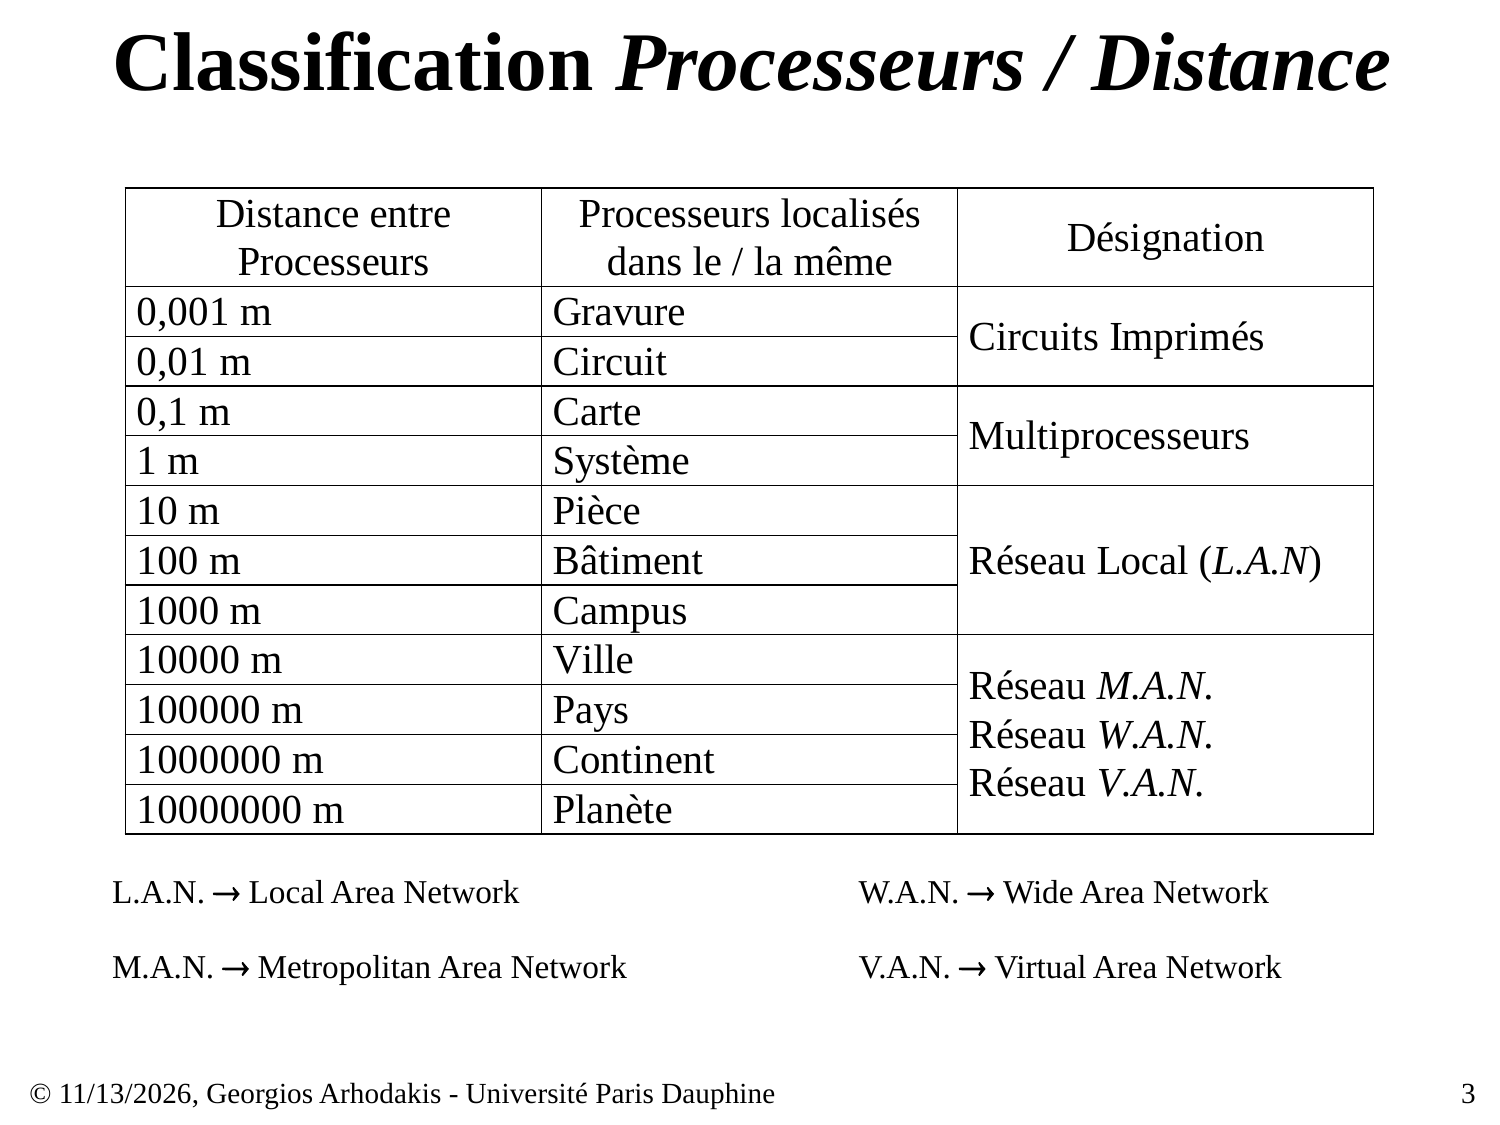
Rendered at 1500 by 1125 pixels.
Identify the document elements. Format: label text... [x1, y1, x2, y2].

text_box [124, 187, 1375, 866]
title Classification Processeurs / Distance [88, 0, 1417, 159]
text_box V.A.N.  Virtual Area Network [843, 937, 1438, 993]
text_box M.A.N.  Metropolitan Area Network [97, 937, 692, 993]
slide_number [29, 1074, 206, 1110]
footer Georgios Arhodakis - Université Paris Dauphine [206, 1074, 1093, 1110]
slide_number 3 [1328, 1074, 1476, 1110]
text_box L.A.N.  Local Area Network [97, 862, 692, 918]
text_box W.A.N.  Wide Area Network [843, 862, 1438, 918]
